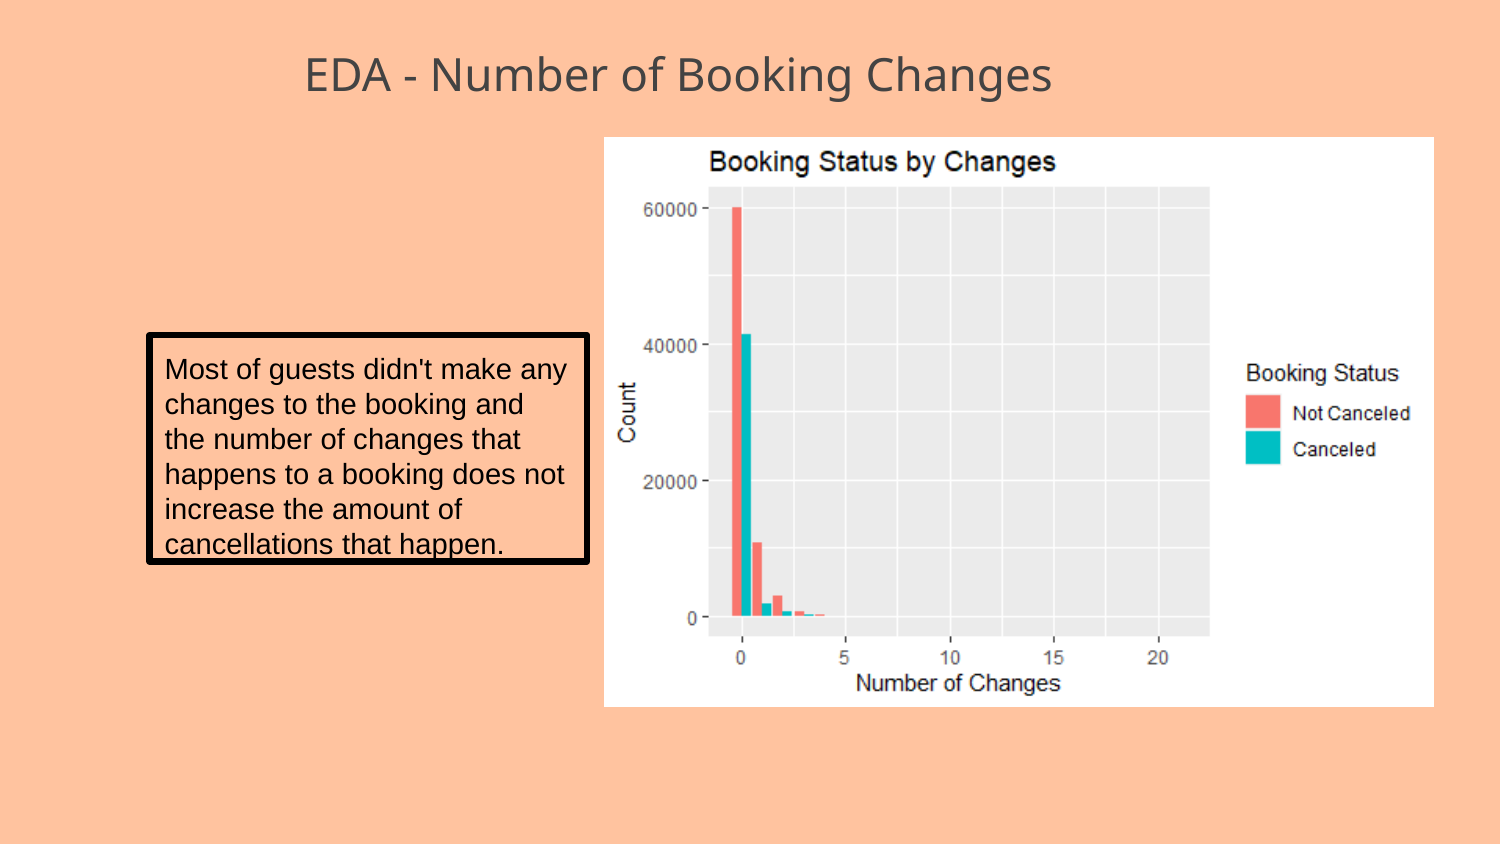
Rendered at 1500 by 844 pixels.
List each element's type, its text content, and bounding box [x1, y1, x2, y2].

text_box Most of guests didn't make any changes to the booking and the number of changes that happens to a booking does not increase the amount of cancellations that happen. [149, 335, 588, 562]
title EDA - Number of Booking Changes [52, 34, 1317, 101]
picture [604, 136, 1435, 707]
